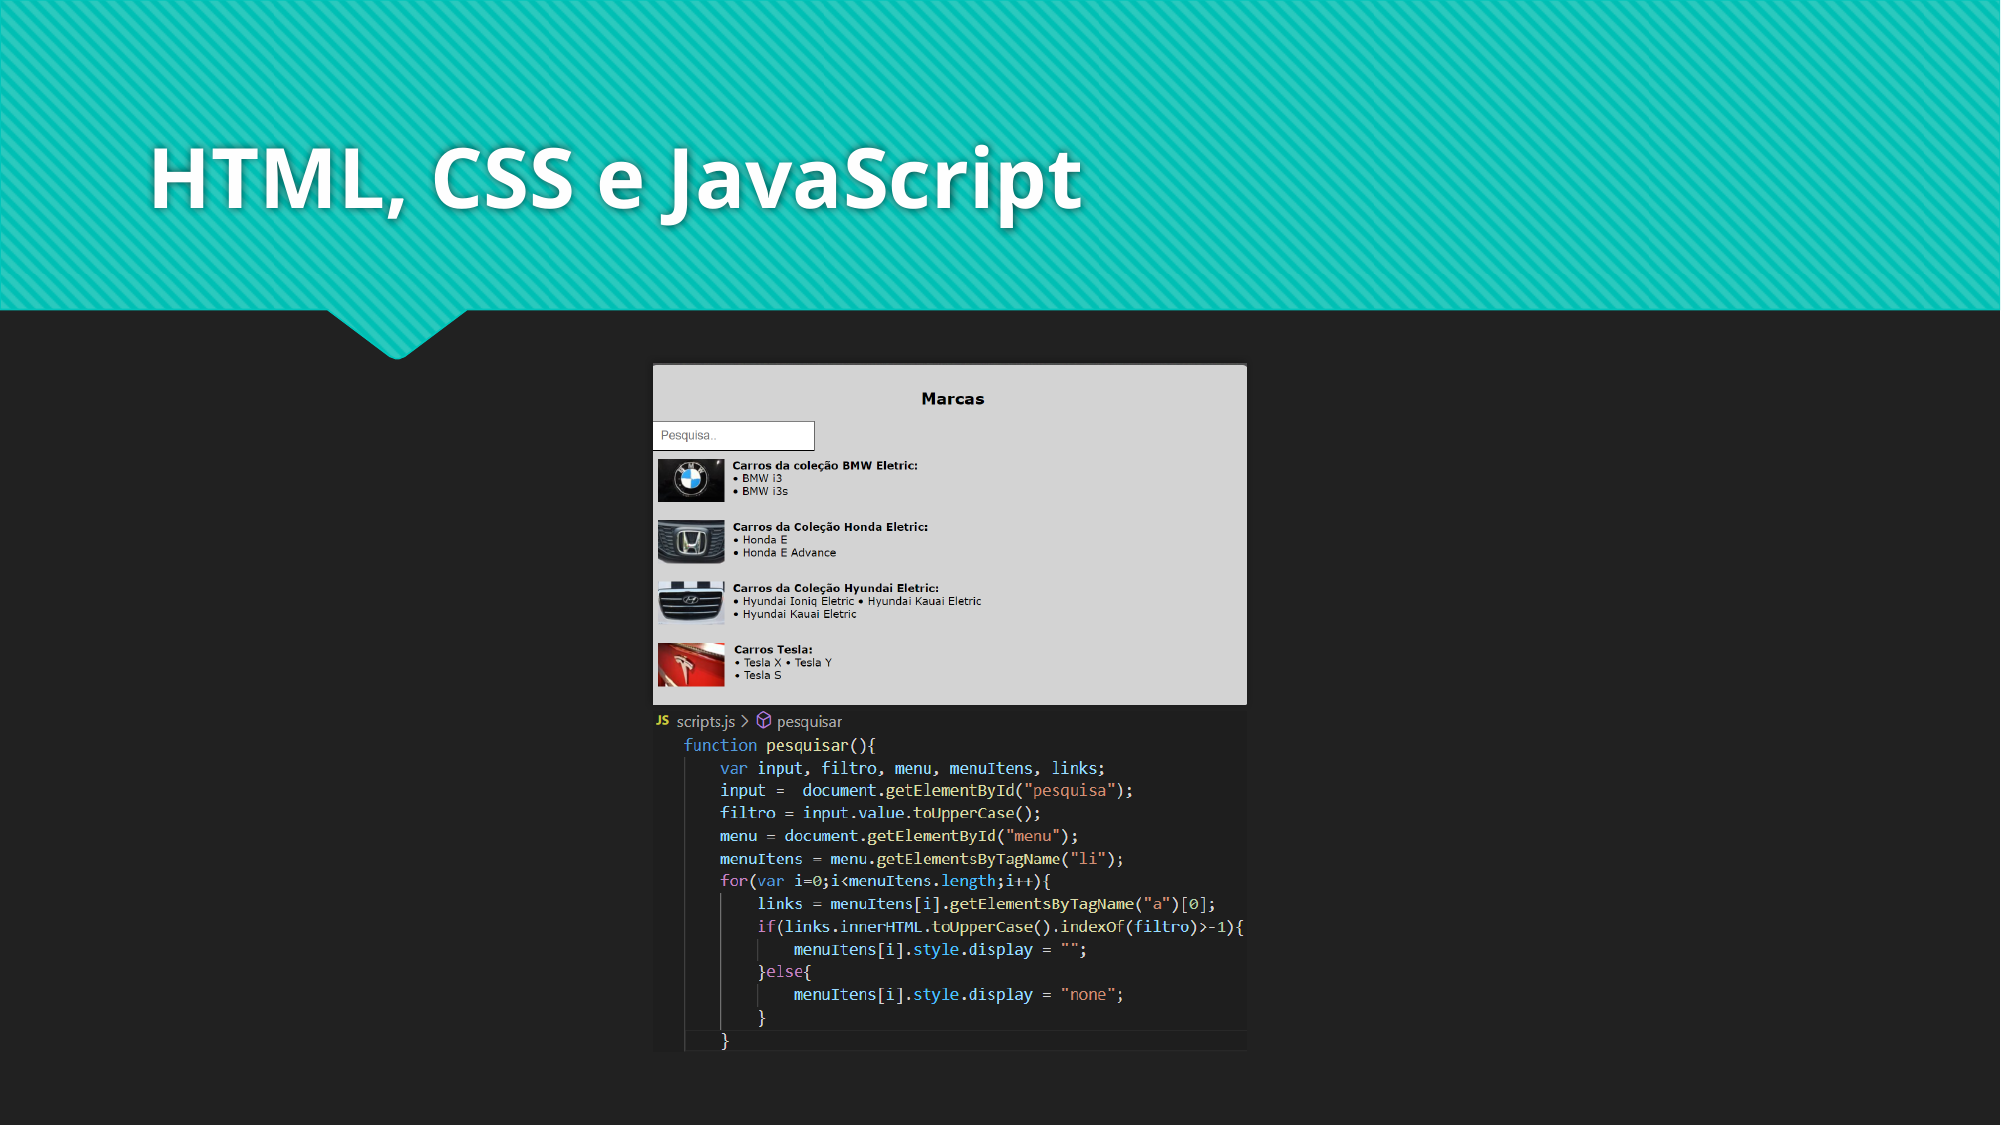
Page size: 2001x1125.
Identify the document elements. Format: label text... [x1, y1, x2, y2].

title HTML, CSS e JavaScript [132, 73, 1868, 233]
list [653, 363, 1247, 705]
picture [653, 710, 1248, 1052]
